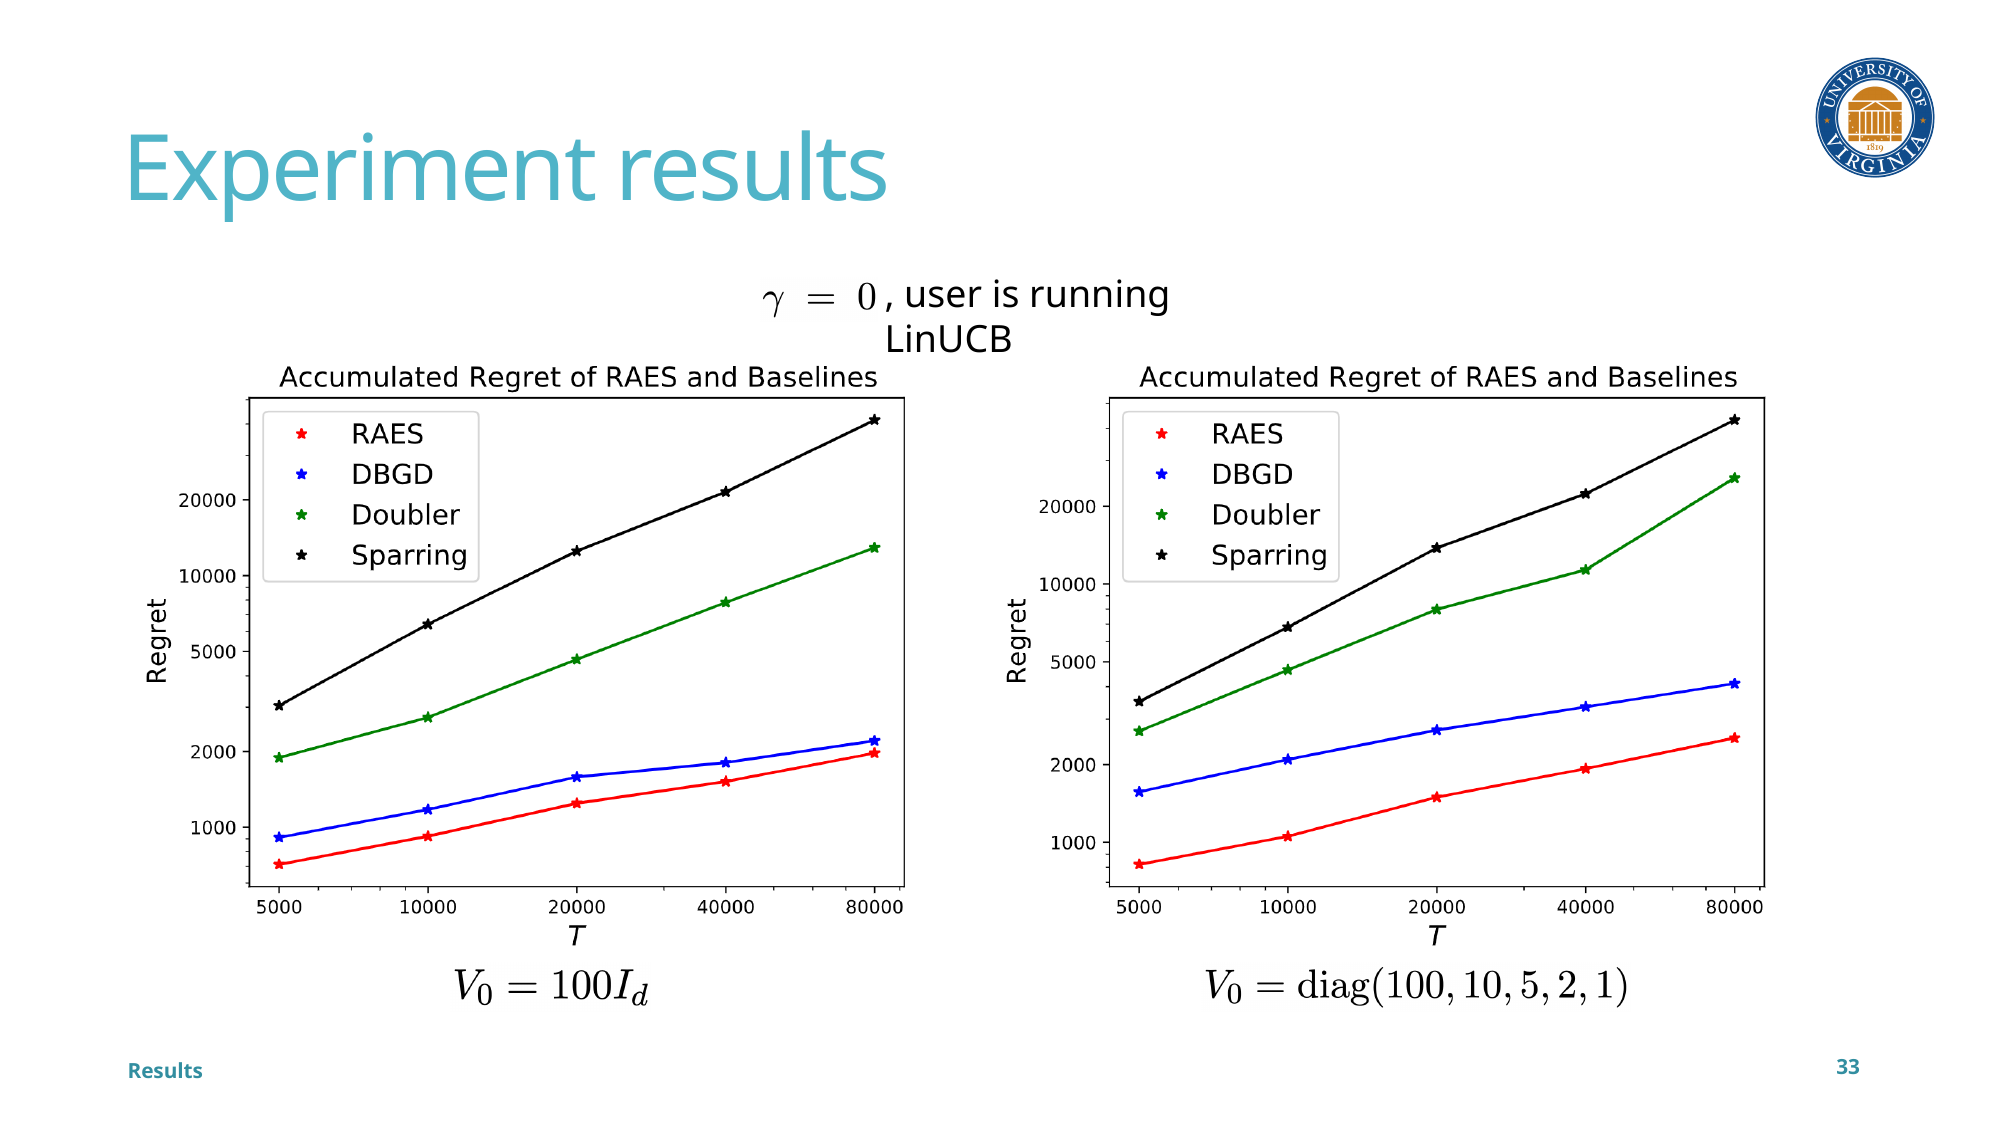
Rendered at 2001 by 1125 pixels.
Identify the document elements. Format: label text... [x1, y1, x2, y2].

picture [136, 356, 1781, 958]
slide_number 33 [1437, 1051, 1875, 1090]
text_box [759, 262, 1291, 324]
picture [1201, 961, 1631, 1012]
title Experiment results [107, 81, 1875, 263]
slide_number Results [112, 1051, 788, 1090]
picture [449, 961, 651, 1012]
picture [1812, 54, 1938, 181]
